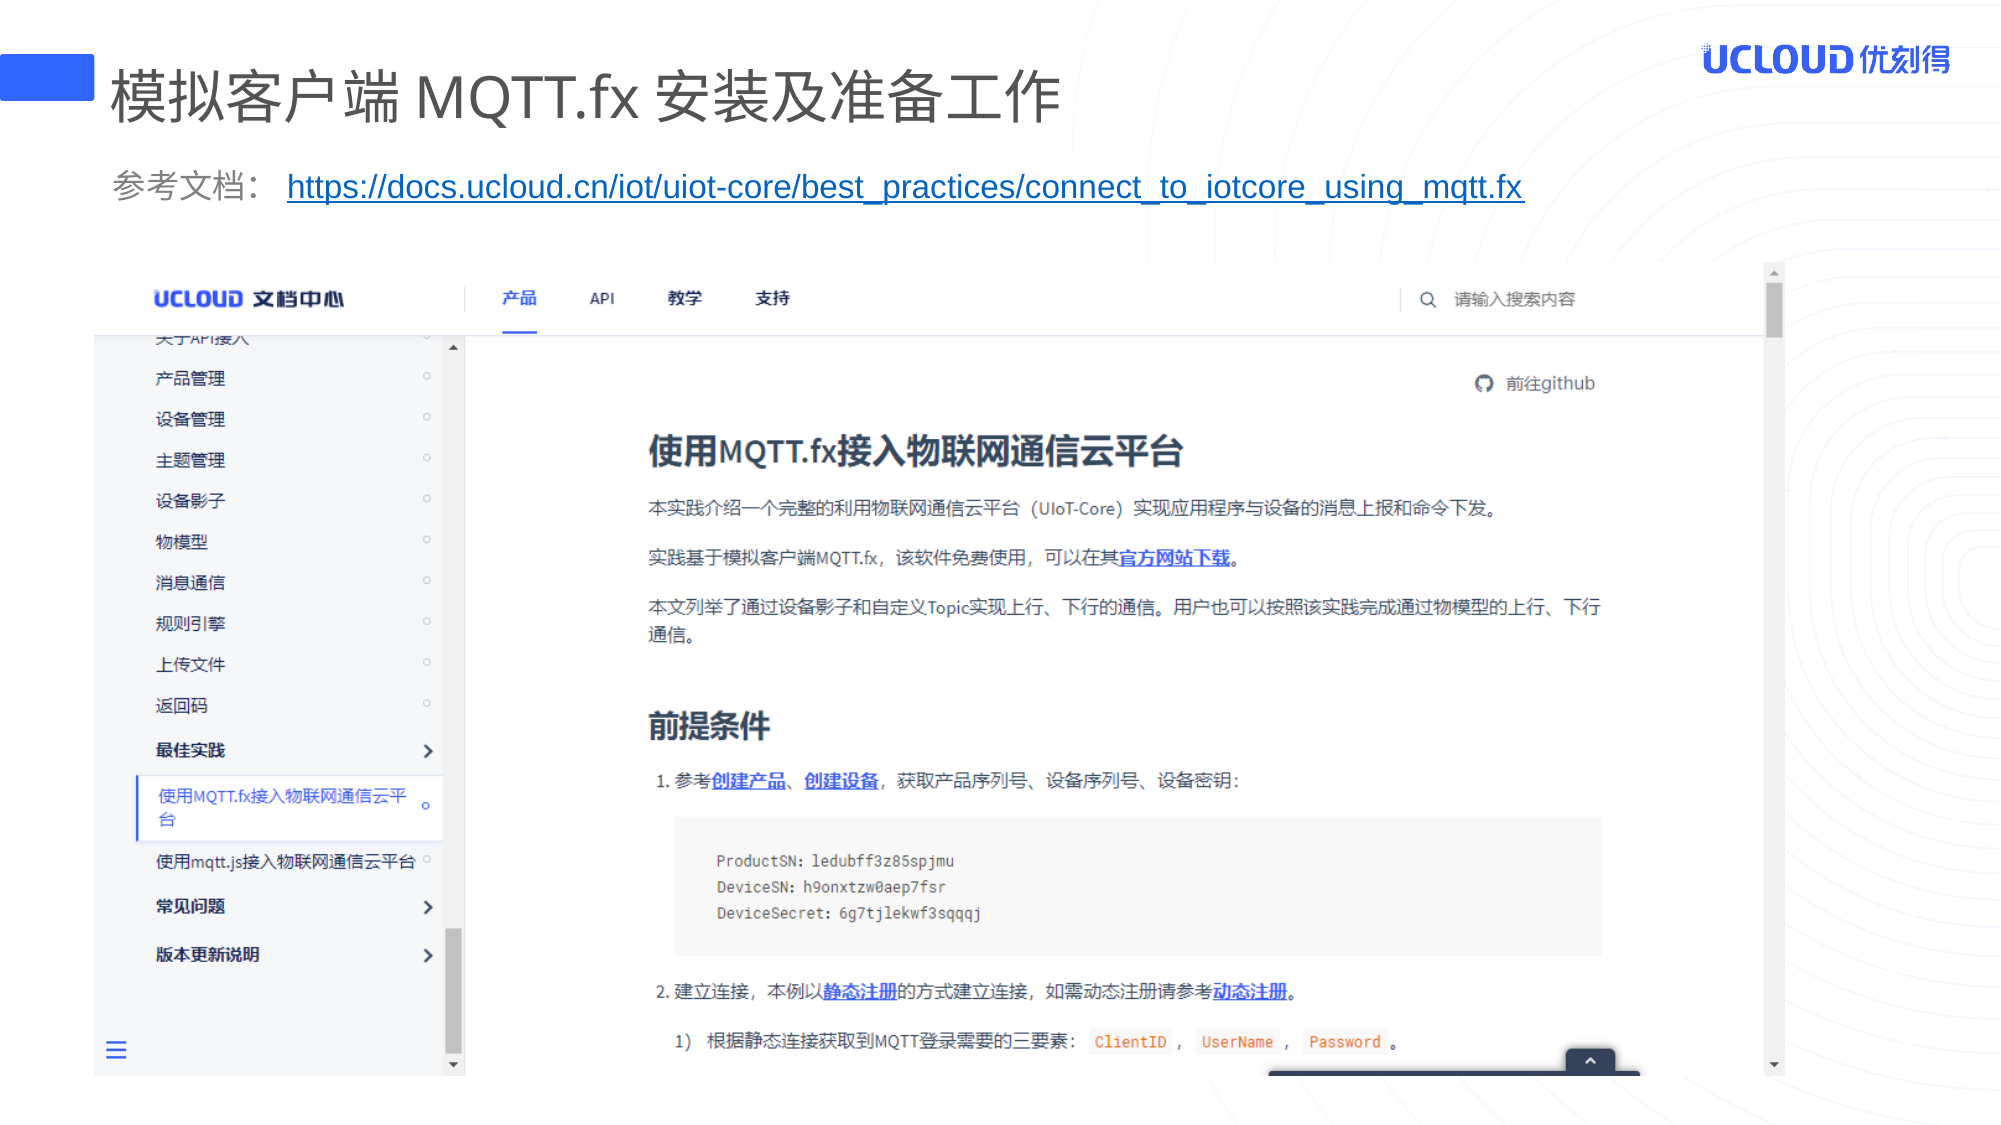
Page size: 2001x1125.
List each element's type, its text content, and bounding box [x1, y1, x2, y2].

title 模拟客户端MQTT.fx安装及准备工作 [94, 17, 1481, 139]
text_box 参考文档：https://docs.ucloud.cn/iot/uiot-core/best_practices/connect_to_iotcore_using_mqtt.fx [98, 158, 1540, 213]
picture [0, 0, 2000, 1125]
